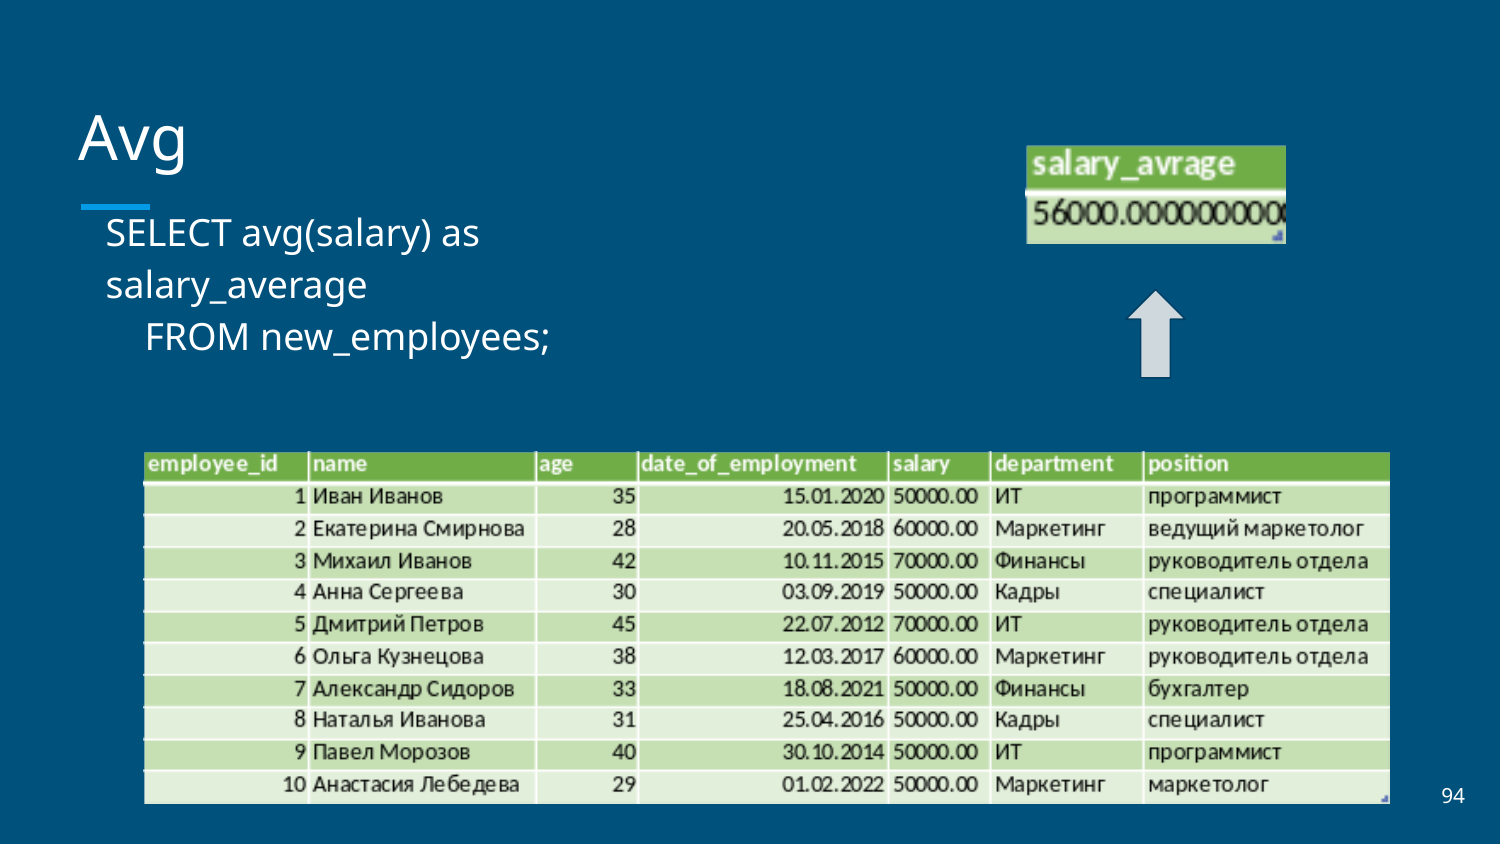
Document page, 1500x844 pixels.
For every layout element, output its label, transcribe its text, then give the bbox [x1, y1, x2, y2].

list SELECT avg(salary) as salary_average FROM new_employees; [90, 187, 658, 693]
title Avg [63, 75, 1437, 188]
slide_number ‹#› [1389, 764, 1480, 830]
picture [144, 452, 1389, 803]
text_box [1125, 289, 1186, 378]
picture [1026, 146, 1285, 243]
